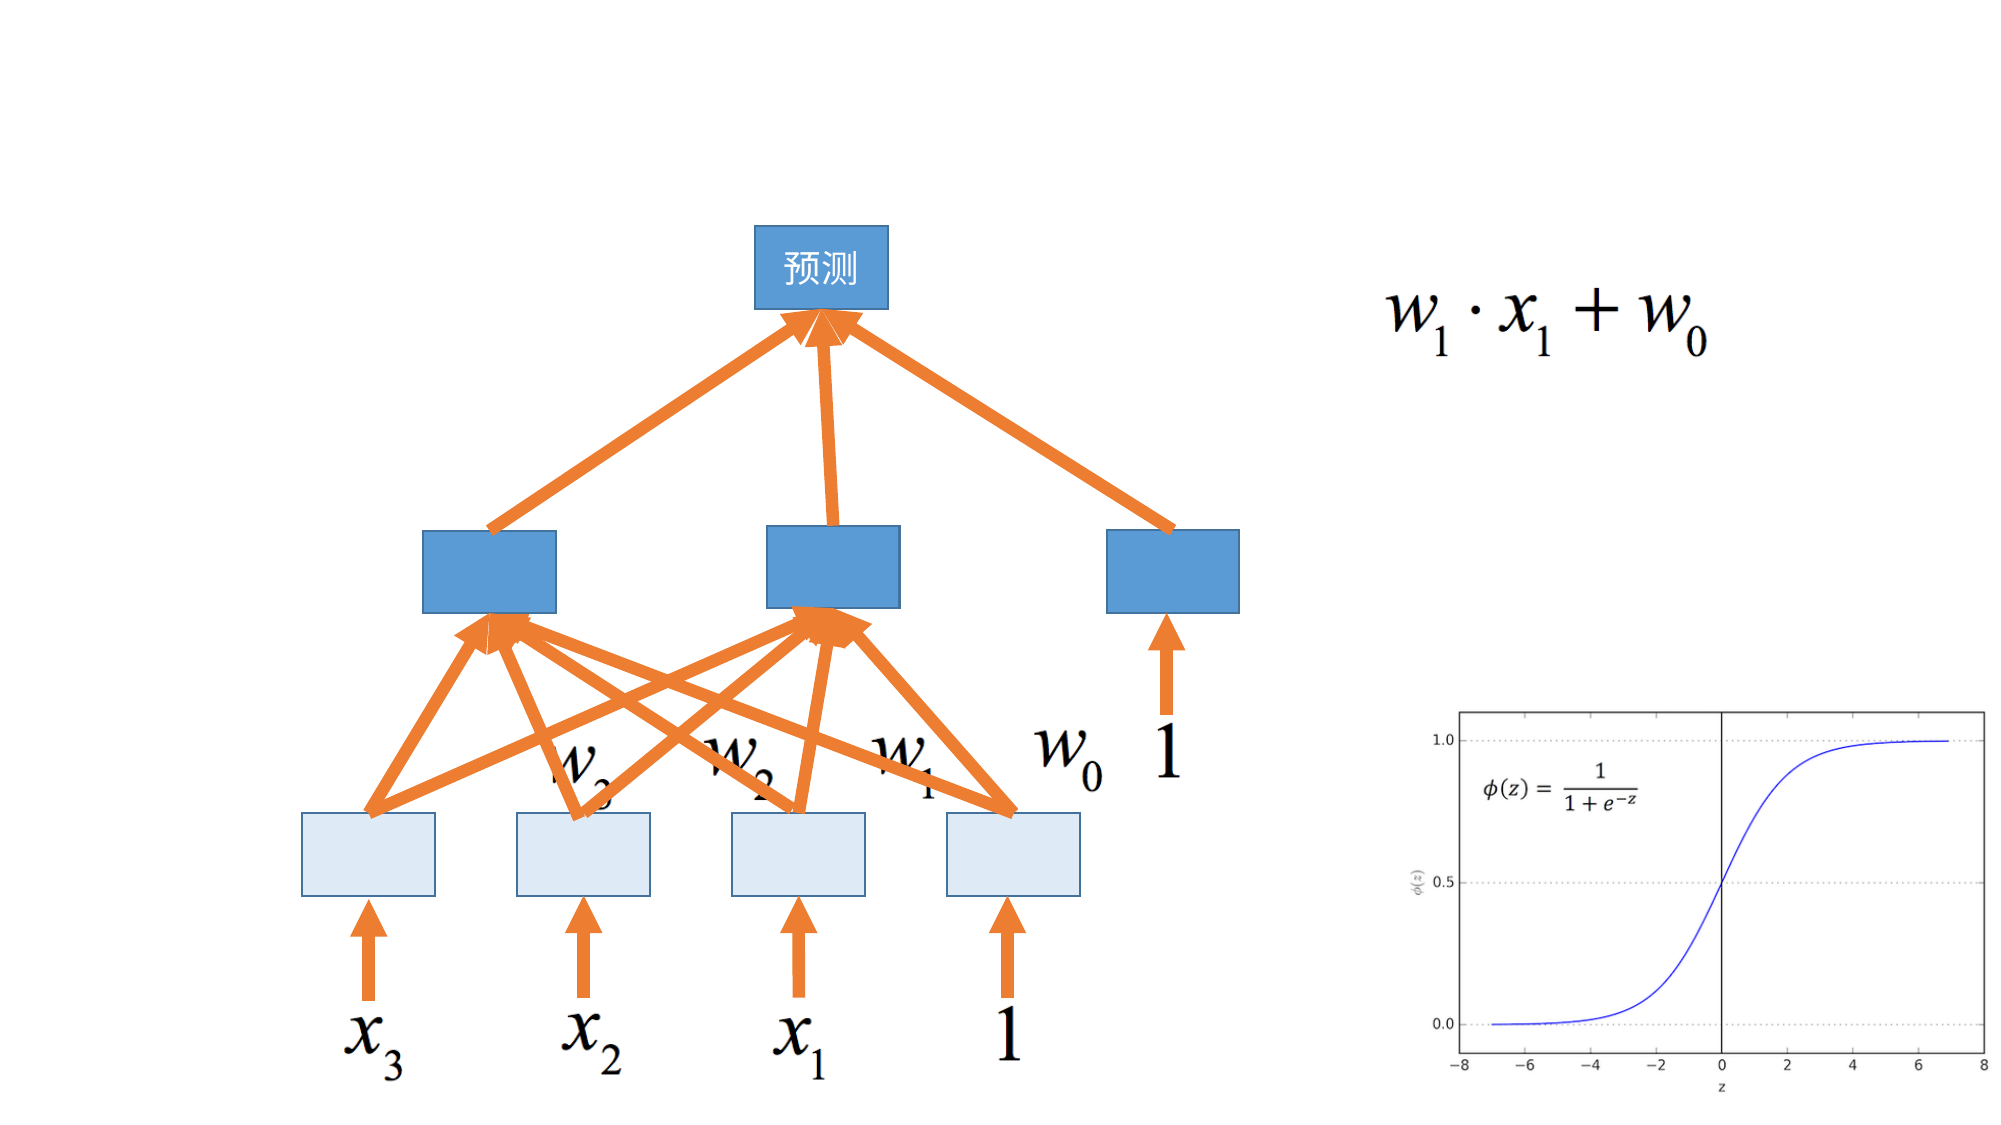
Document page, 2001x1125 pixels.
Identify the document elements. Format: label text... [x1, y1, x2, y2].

picture [1390, 697, 2000, 1107]
text_box [422, 530, 557, 608]
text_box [489, 613, 580, 819]
text_box [516, 814, 651, 897]
picture [1368, 268, 1723, 376]
picture [755, 997, 843, 1081]
text_box [731, 814, 866, 897]
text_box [580, 613, 1014, 814]
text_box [368, 613, 490, 814]
text_box [301, 812, 436, 897]
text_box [368, 608, 834, 613]
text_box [834, 608, 1014, 613]
picture [580, 814, 627, 819]
text_box [1106, 529, 1240, 614]
picture [339, 994, 421, 1091]
text_box [766, 531, 901, 608]
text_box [580, 613, 793, 809]
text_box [821, 308, 1173, 531]
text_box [489, 308, 821, 531]
text_box 预测 [754, 225, 889, 308]
picture [550, 995, 647, 1088]
picture [985, 987, 1042, 1073]
picture [1029, 718, 1123, 809]
picture [1144, 704, 1202, 790]
text_box [946, 812, 1081, 897]
